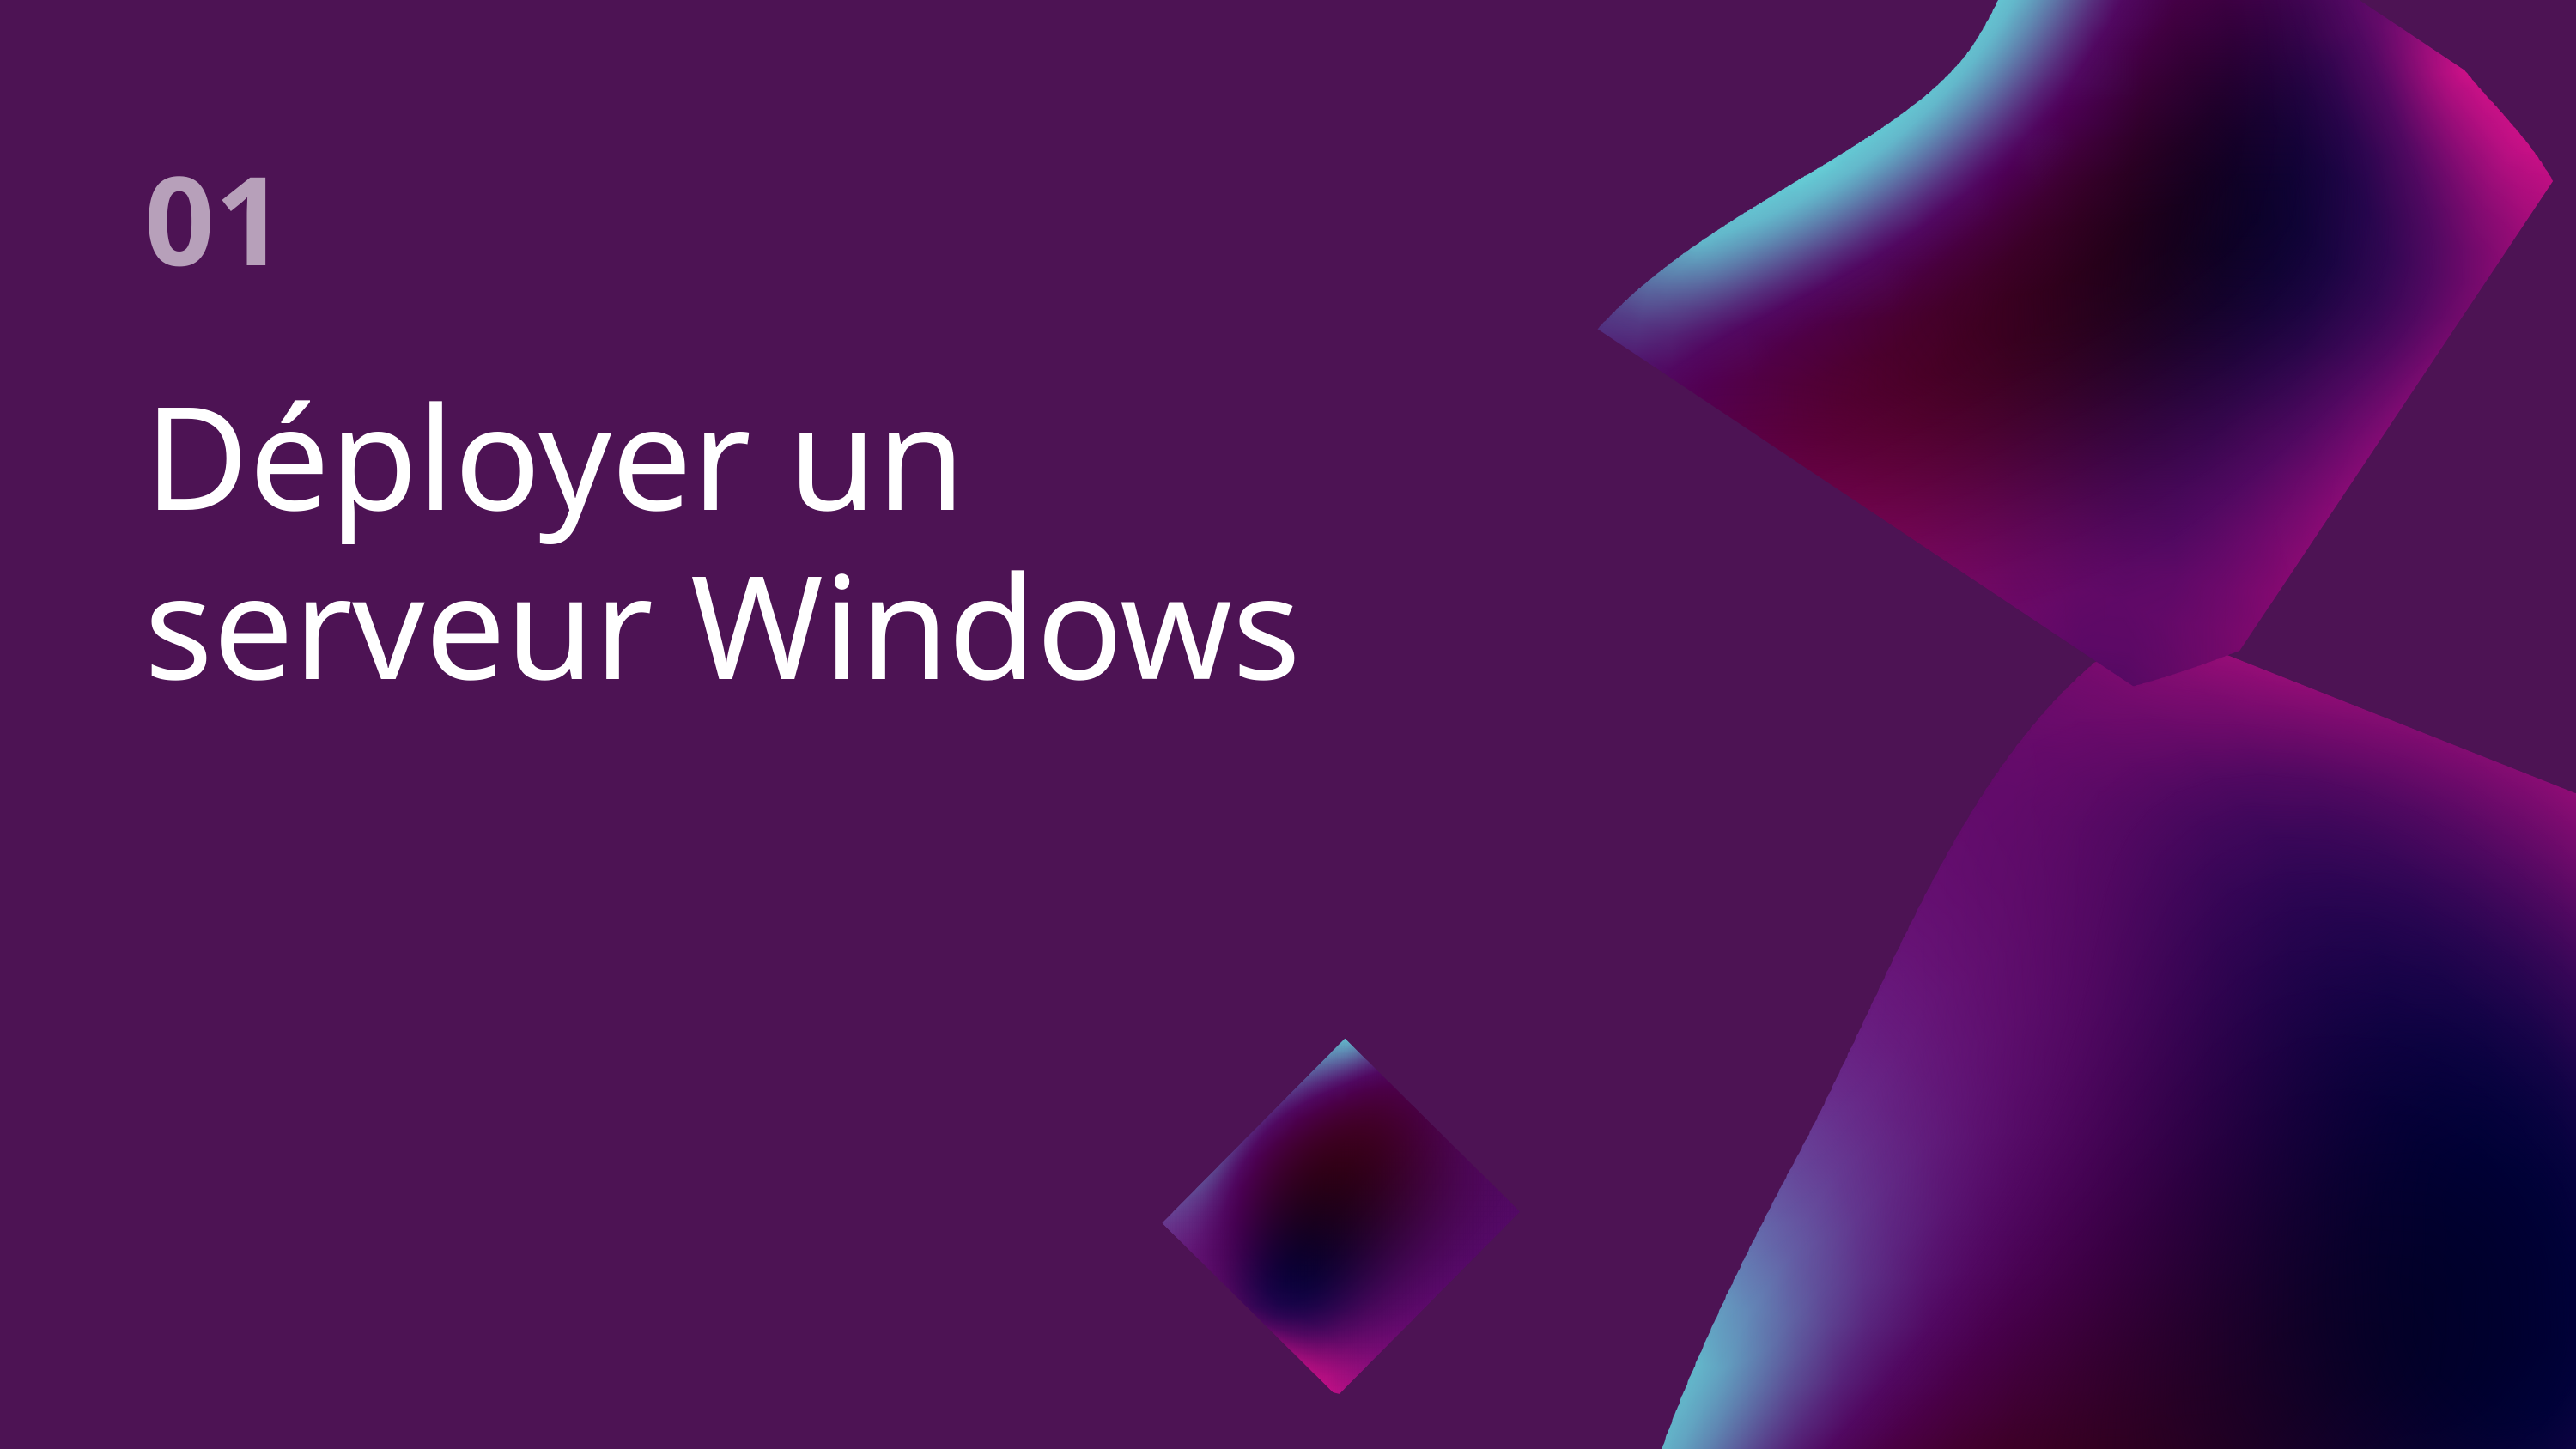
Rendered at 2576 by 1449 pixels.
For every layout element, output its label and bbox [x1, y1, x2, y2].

text_box [144, 144, 1404, 706]
text_box [1637, 585, 2576, 1449]
text_box [1519, 0, 2576, 724]
text_box [1162, 1038, 1521, 1397]
